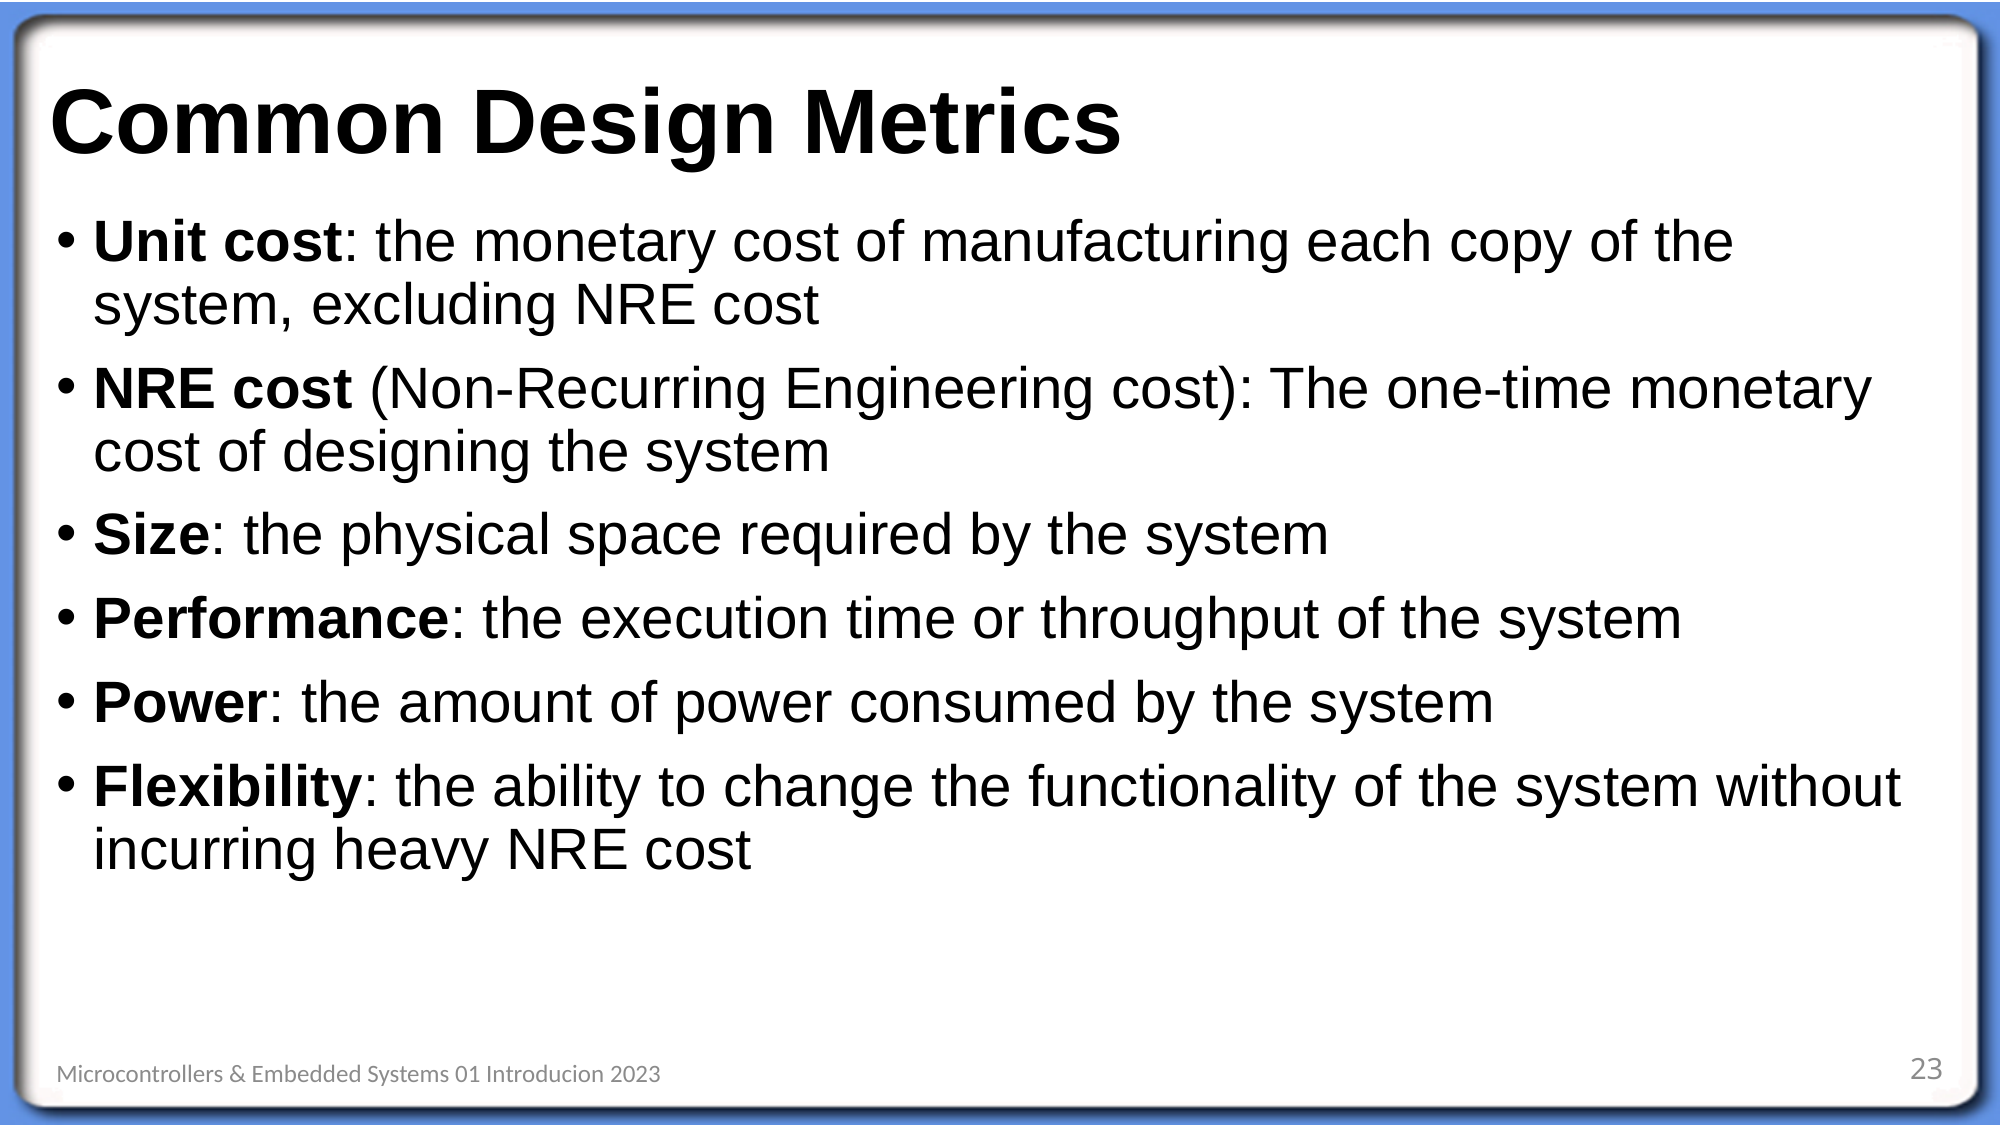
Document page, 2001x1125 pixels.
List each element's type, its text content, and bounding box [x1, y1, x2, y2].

list Unit cost: the monetary cost of manufacturing each copy of the system, excluding NRE cost NRE cost (Non-Recurring Engineering cost): The one-time monetary cost of designing the system Size: the physical space required by the system Performance: the execution time or throughput of the system Power: the amount of power consumed by the system Flexibility: the ability to change the functionality of the system without incurring heavy NRE cost [41, 203, 1959, 1040]
slide_number 23 [1876, 1040, 1959, 1101]
title Common Design Metrics [34, 45, 1959, 204]
footer Microcontrollers & Embedded Systems 01 Introducion 2023 [41, 1042, 1877, 1102]
